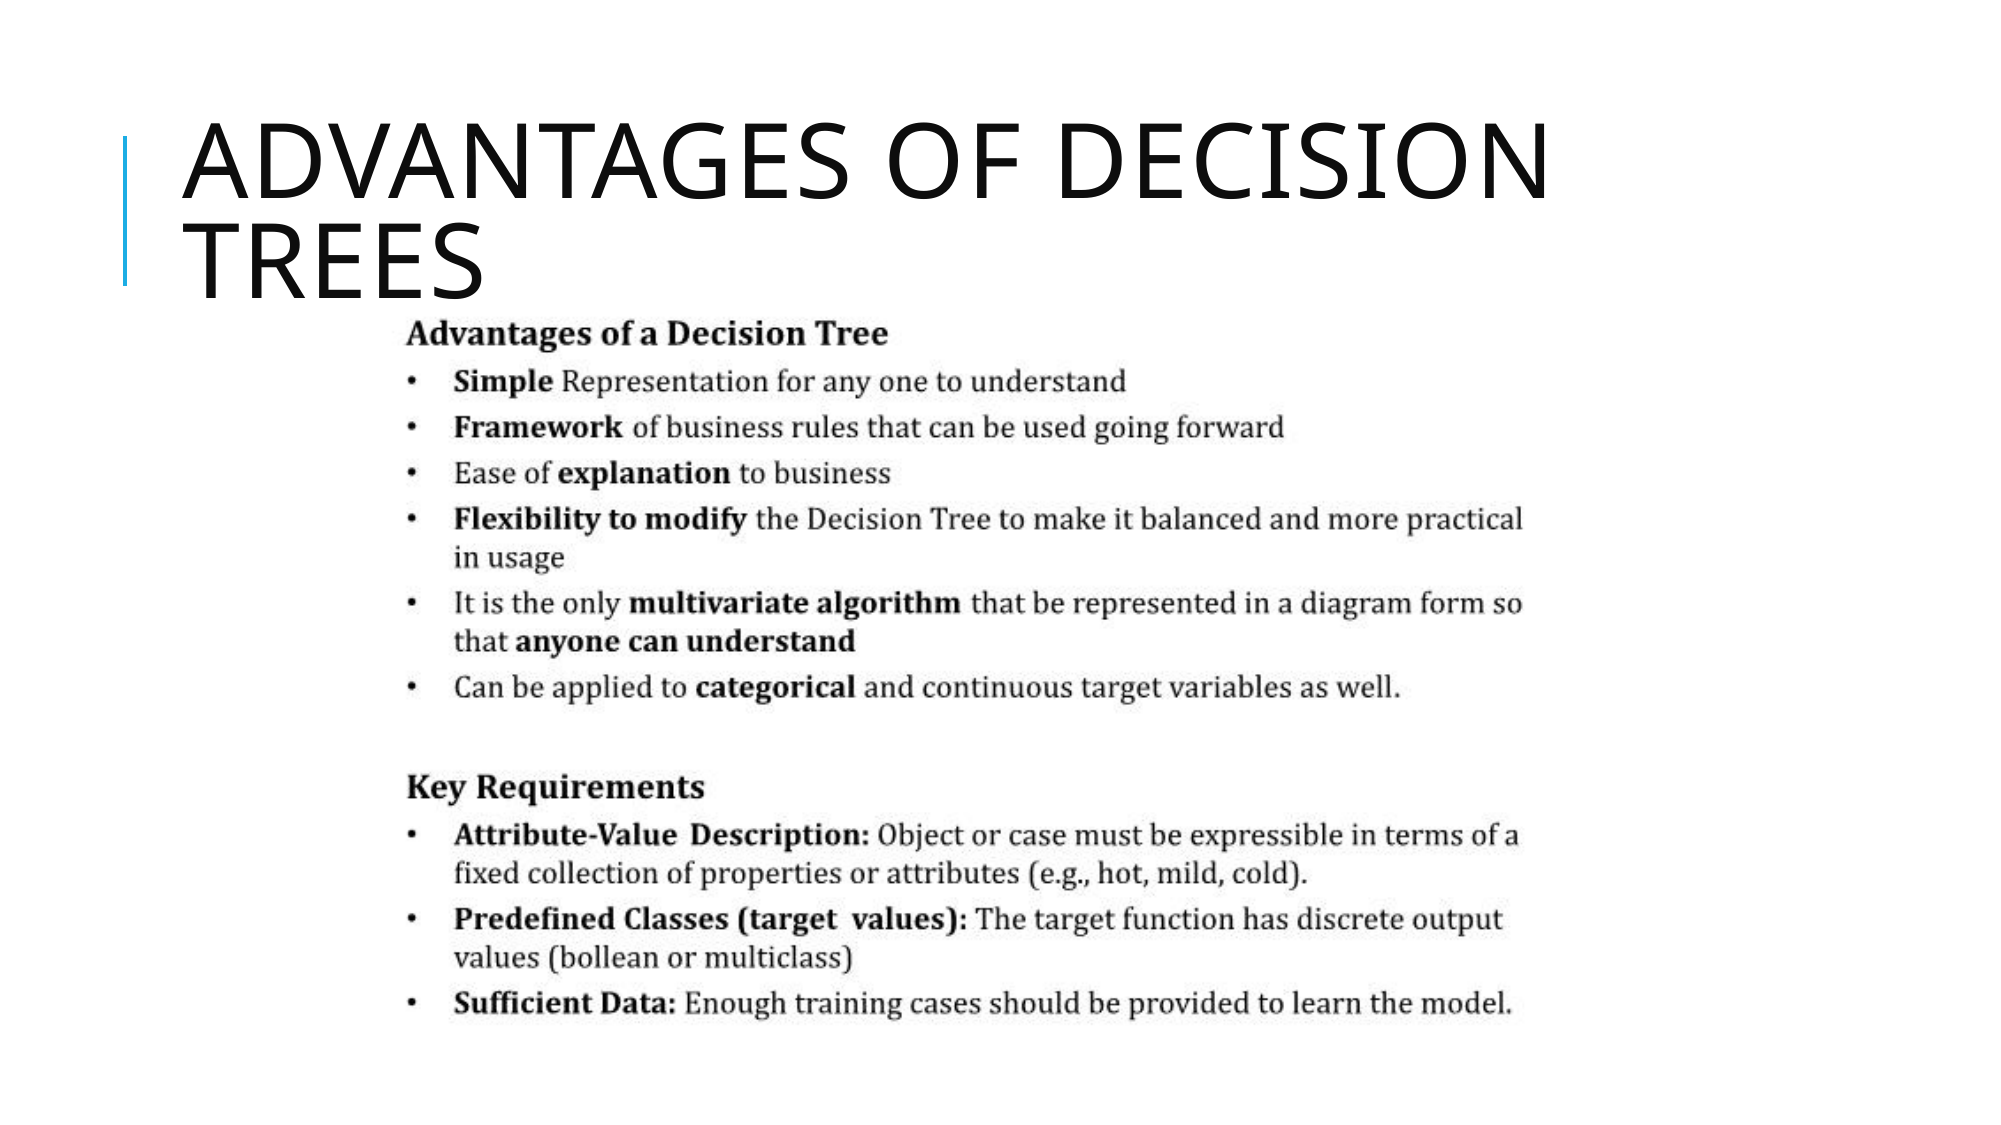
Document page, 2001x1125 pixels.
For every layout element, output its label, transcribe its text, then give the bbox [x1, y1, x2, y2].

picture [388, 306, 1543, 1030]
title Advantages of Decision Trees [168, 96, 1763, 342]
